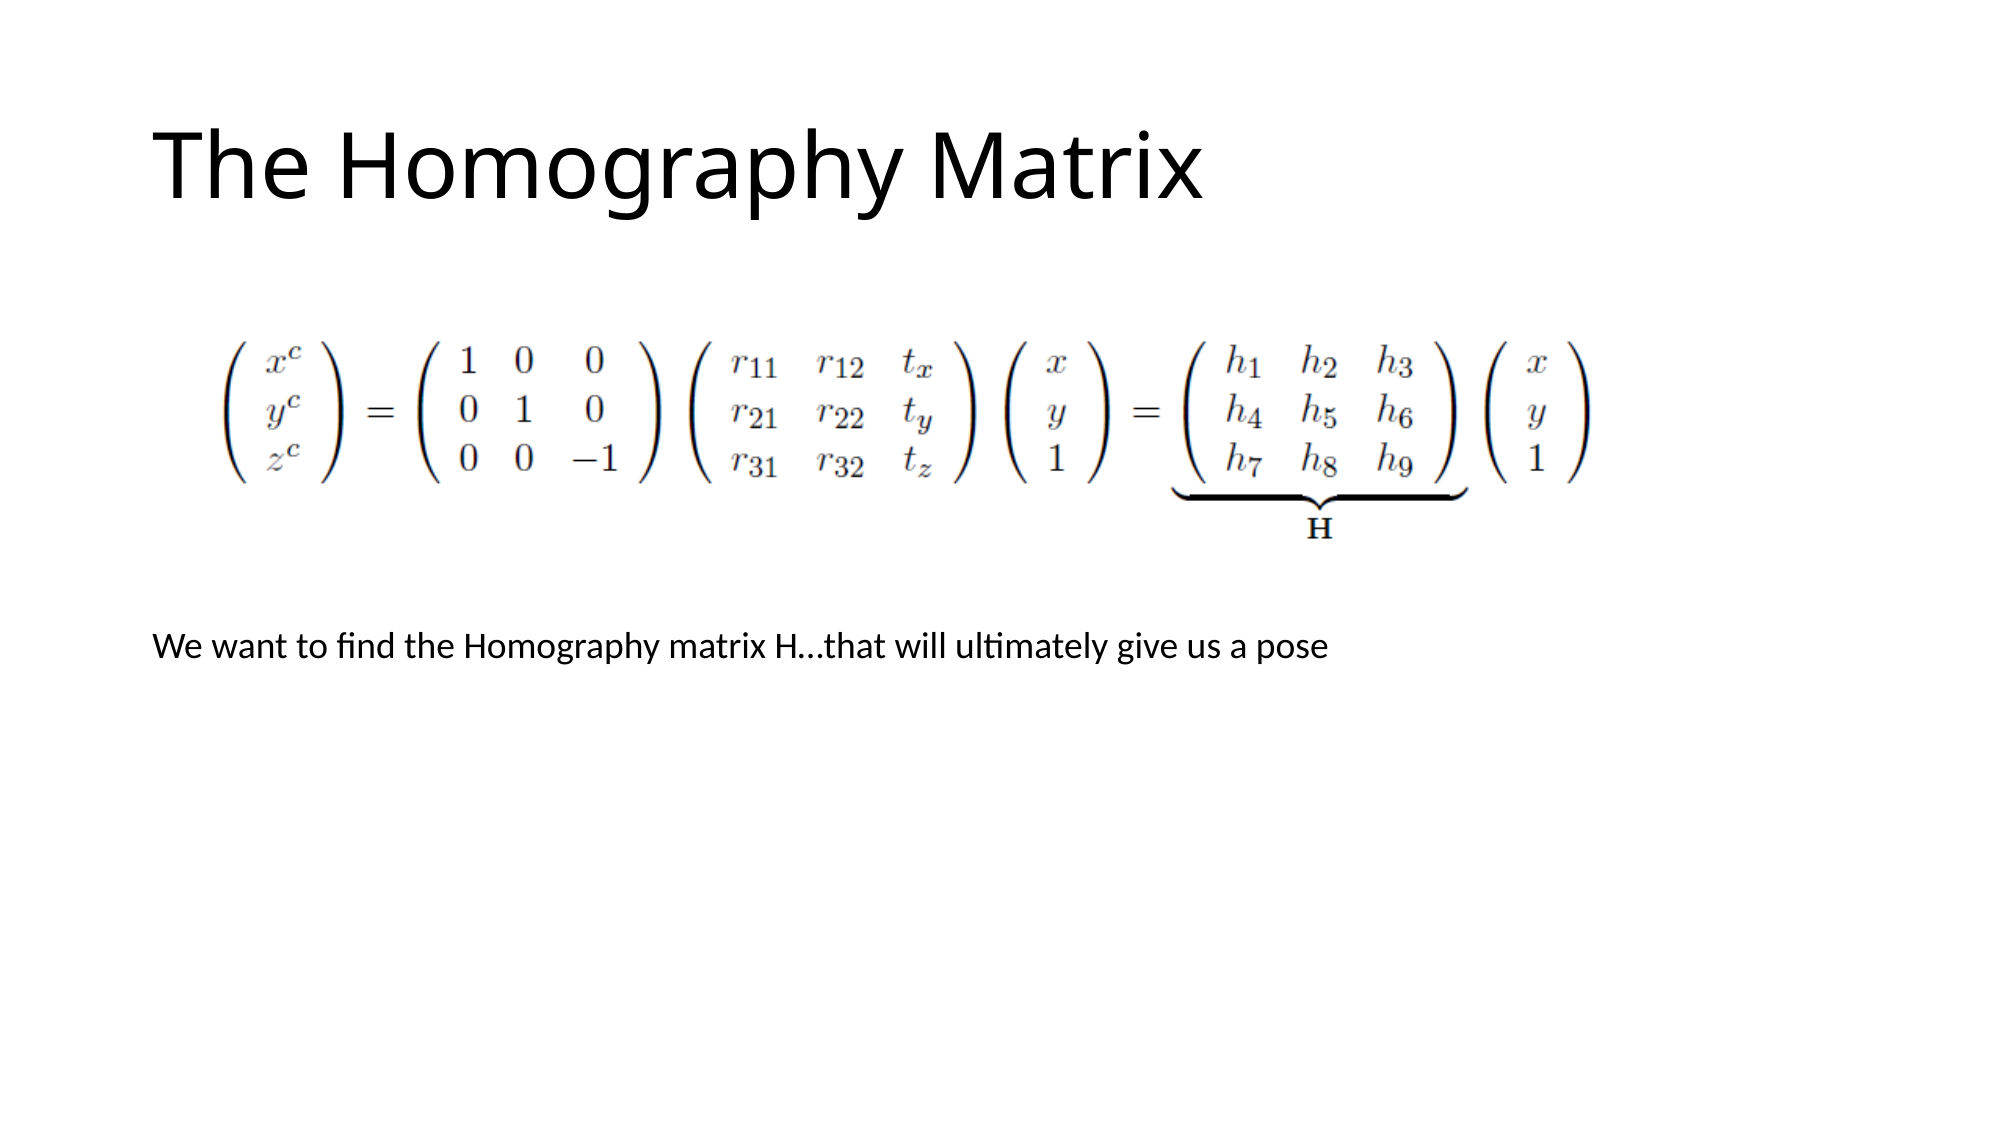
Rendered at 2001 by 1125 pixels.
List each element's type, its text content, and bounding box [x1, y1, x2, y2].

text_box We want to find the Homography matrix H…that will ultimately give us a pose [137, 613, 1747, 674]
title The Homography Matrix [137, 59, 1863, 278]
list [137, 315, 1644, 552]
